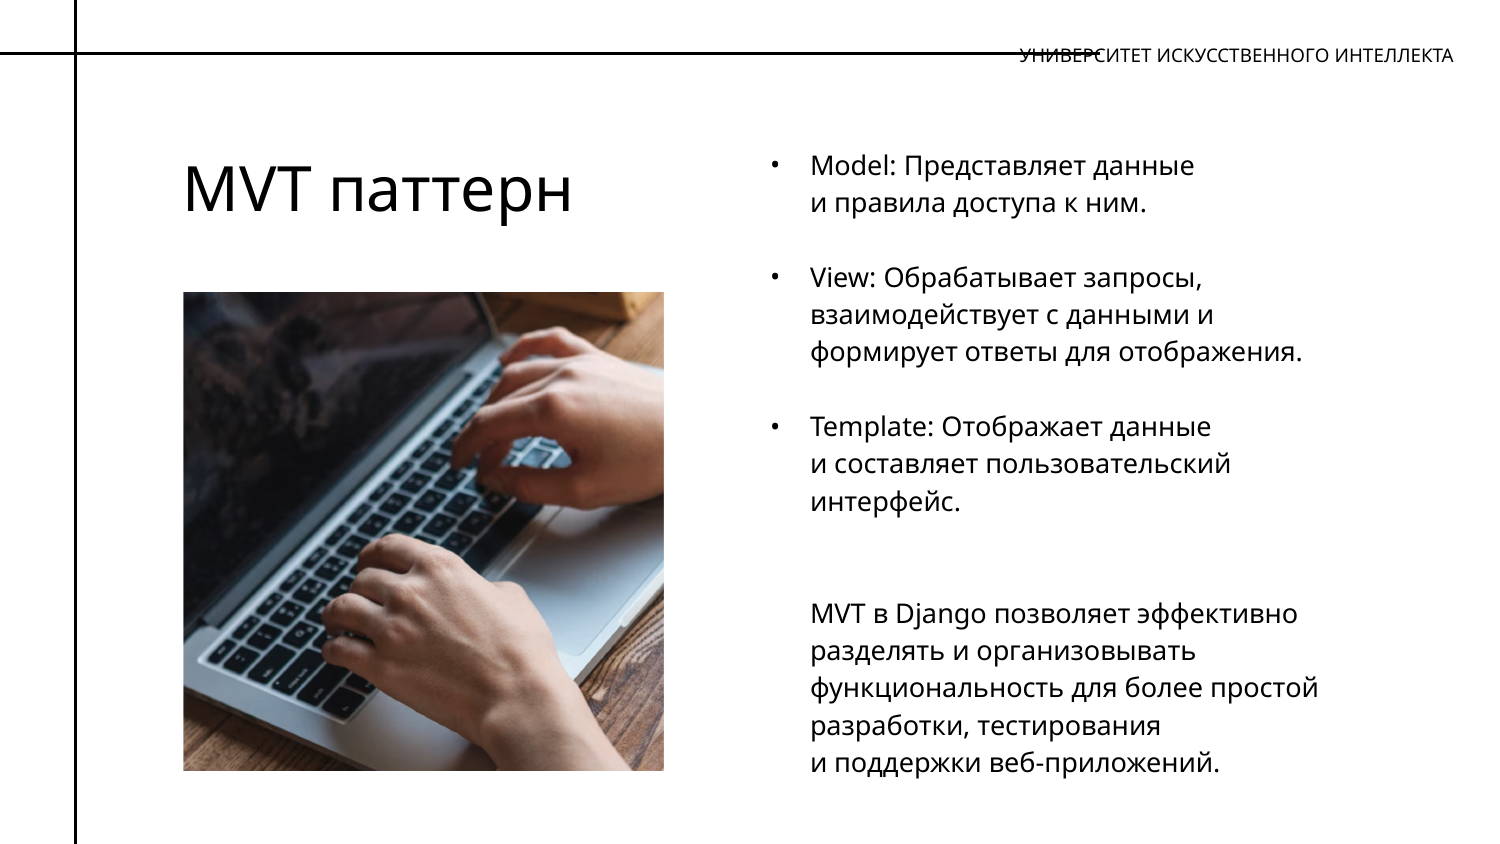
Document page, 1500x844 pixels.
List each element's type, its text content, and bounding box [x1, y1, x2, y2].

text_box MVT паттерн [171, 143, 664, 231]
text_box УНИВЕРСИТЕТ ИСКУССТВЕННОГО ИНТЕЛЛЕКТА [994, 32, 1465, 112]
picture [183, 292, 665, 771]
text_box Model: Представляет данные и правила доступа к ним. View: Обрабатывает запросы, взаимодействует с данными и формирует ответы для отображения. Template: Отображает данные и составляет пользовательский интерфейс. MVT в Django позволяет эффективно разделять и организовывать функциональность для более простой разработки, тестирования и поддержки веб-приложений. [690, 133, 1363, 413]
